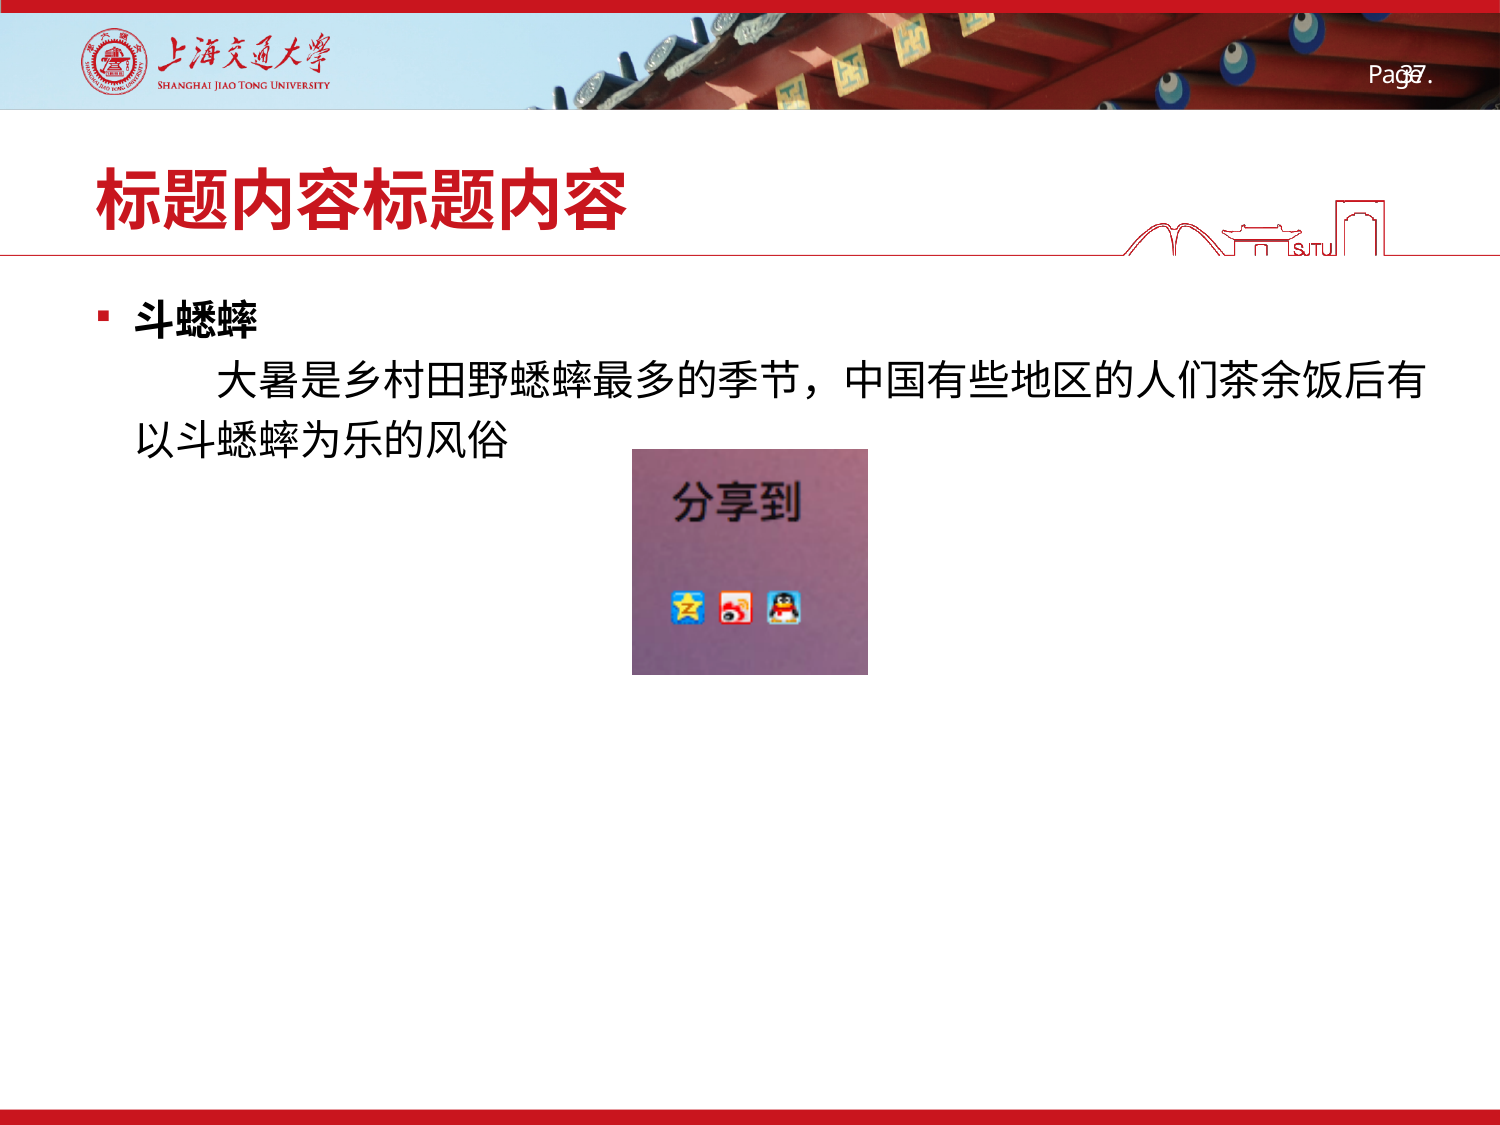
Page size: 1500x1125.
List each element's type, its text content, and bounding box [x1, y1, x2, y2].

picture [0, 200, 1500, 256]
picture [0, 0, 1500, 110]
picture [632, 449, 868, 675]
list 斗蟋蟀 大暑是乡村田野蟋蟀最多的季节，中国有些地区的人们茶余饭后有以斗蟋蟀为乐的风俗 [81, 276, 1455, 1084]
title 标题内容标题内容 [81, 160, 1455, 255]
